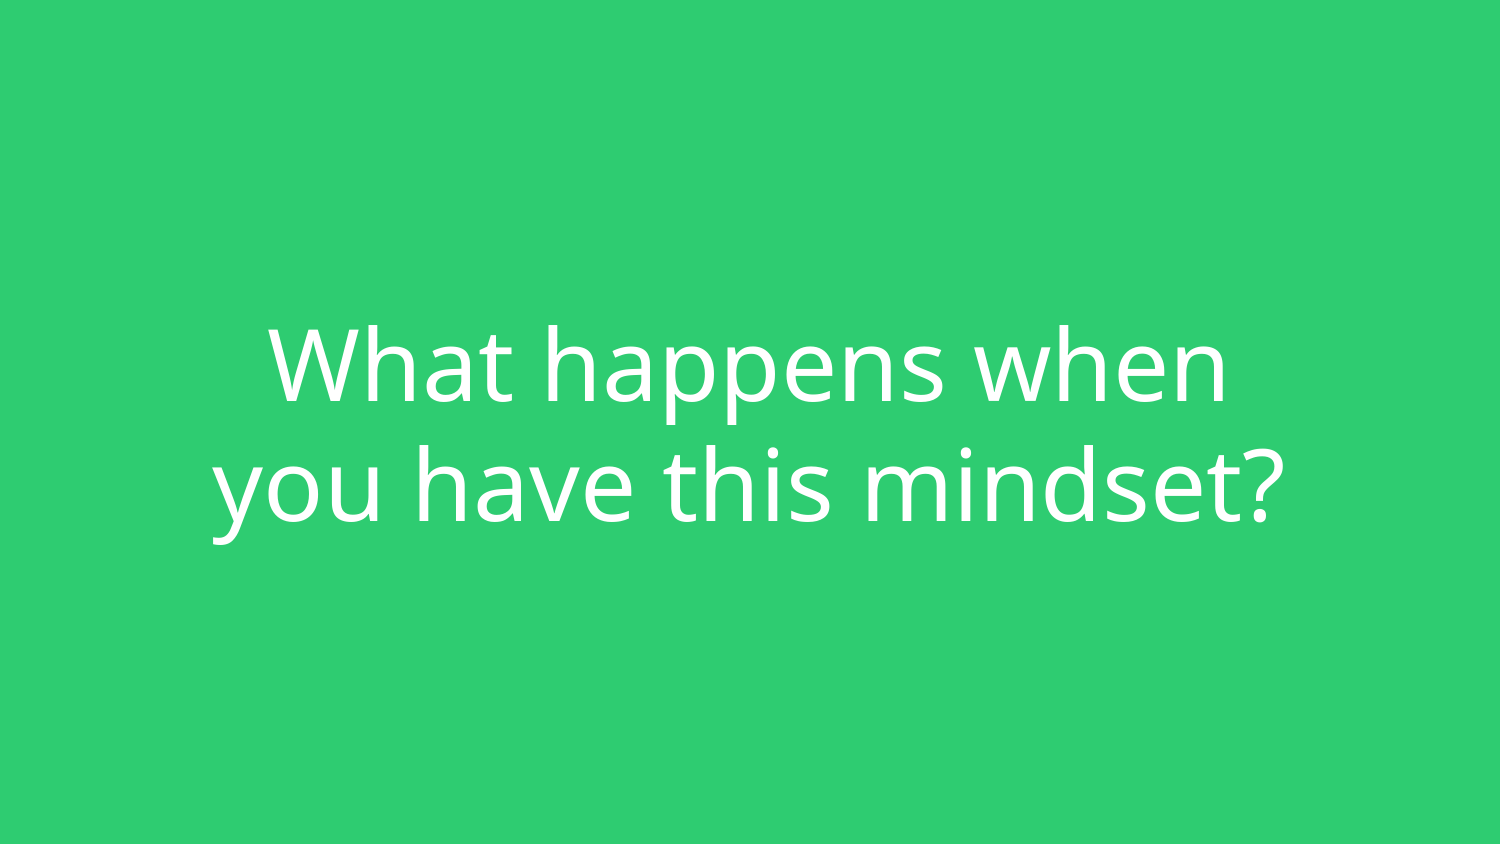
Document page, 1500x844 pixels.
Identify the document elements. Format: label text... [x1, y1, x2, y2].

text_box What happens when you have this mindset? [197, 238, 1303, 605]
